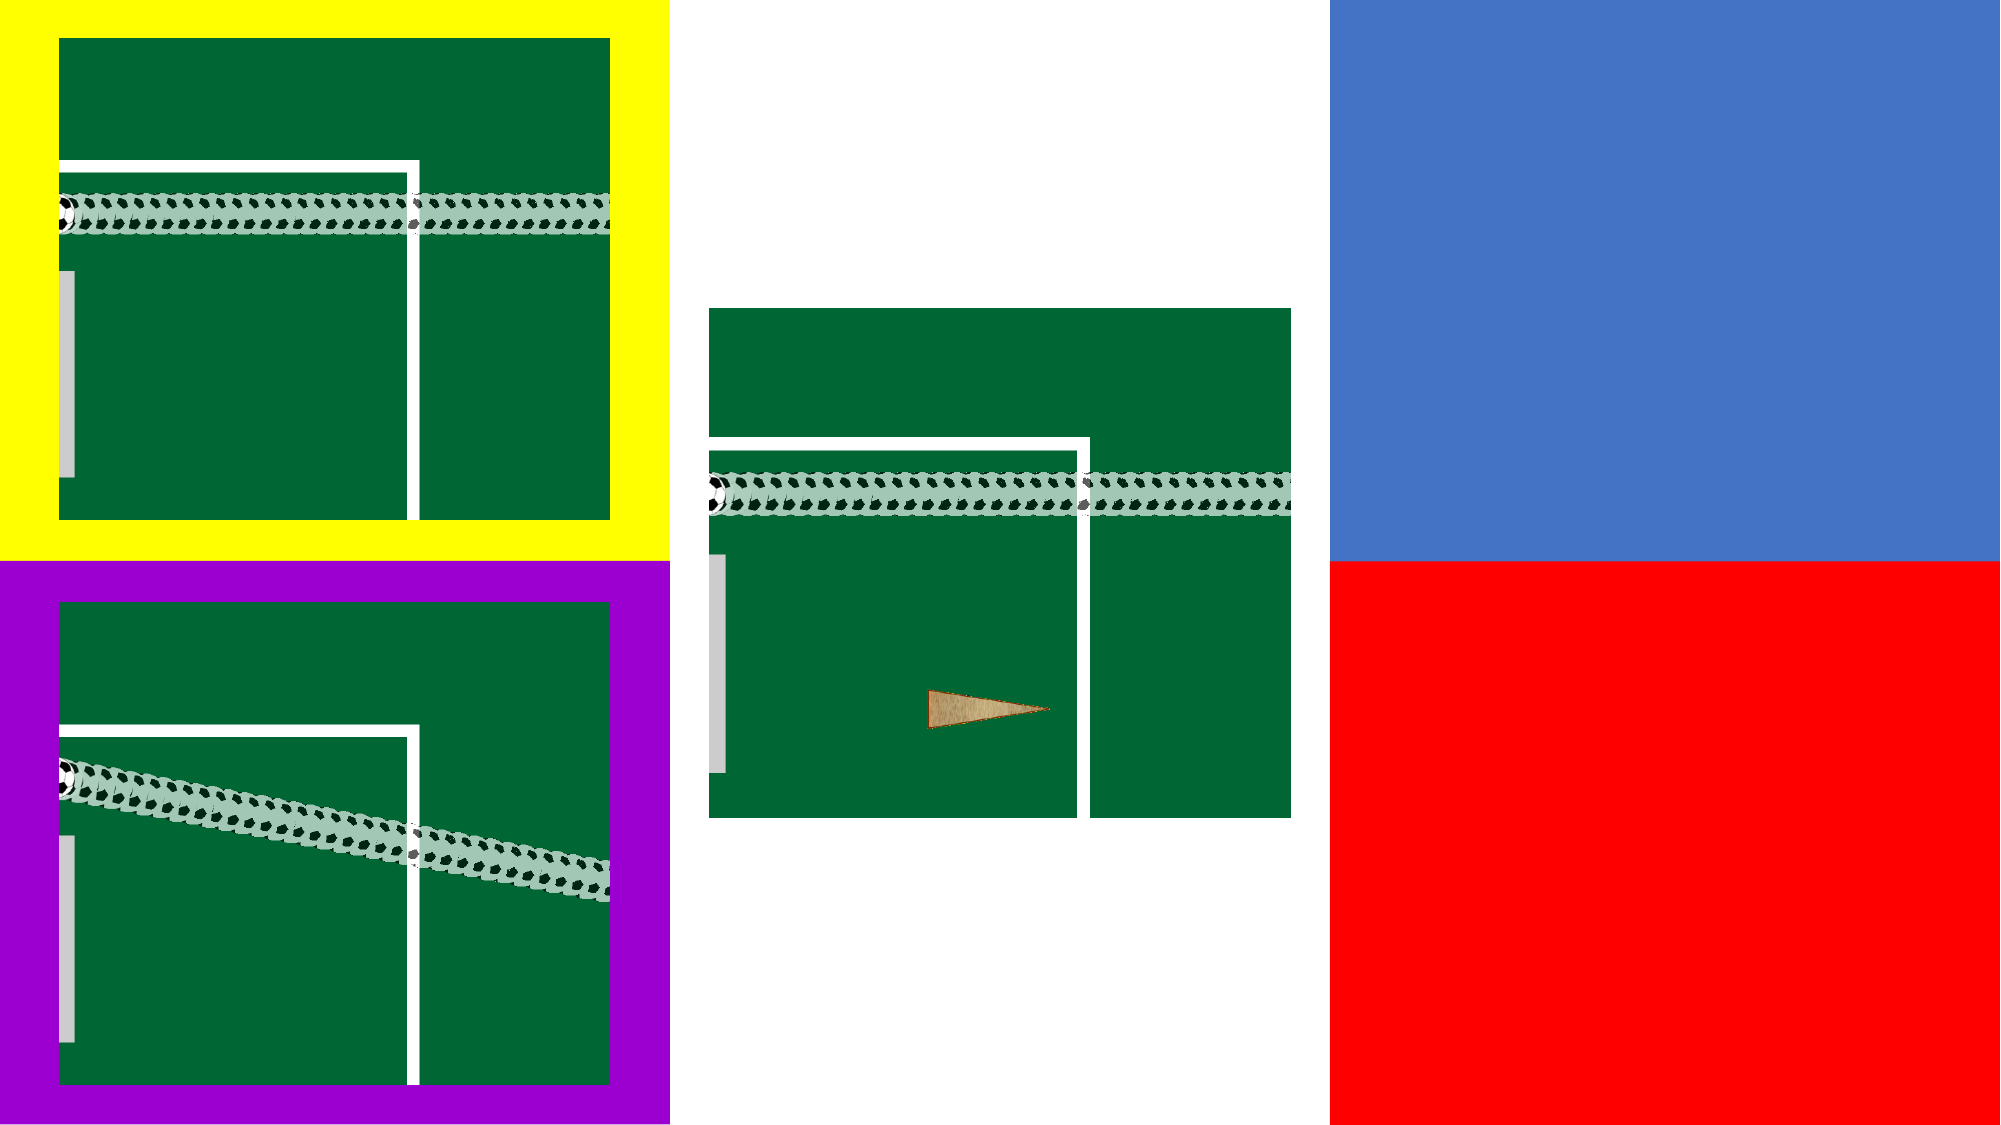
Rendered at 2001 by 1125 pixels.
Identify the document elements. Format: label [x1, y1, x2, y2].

picture [59, 602, 610, 1085]
picture [59, 38, 610, 520]
text_box [0, 560, 670, 1125]
picture [709, 308, 1291, 818]
text_box [1329, 561, 2000, 1125]
text_box [0, 0, 670, 560]
text_box [1330, 0, 2000, 561]
